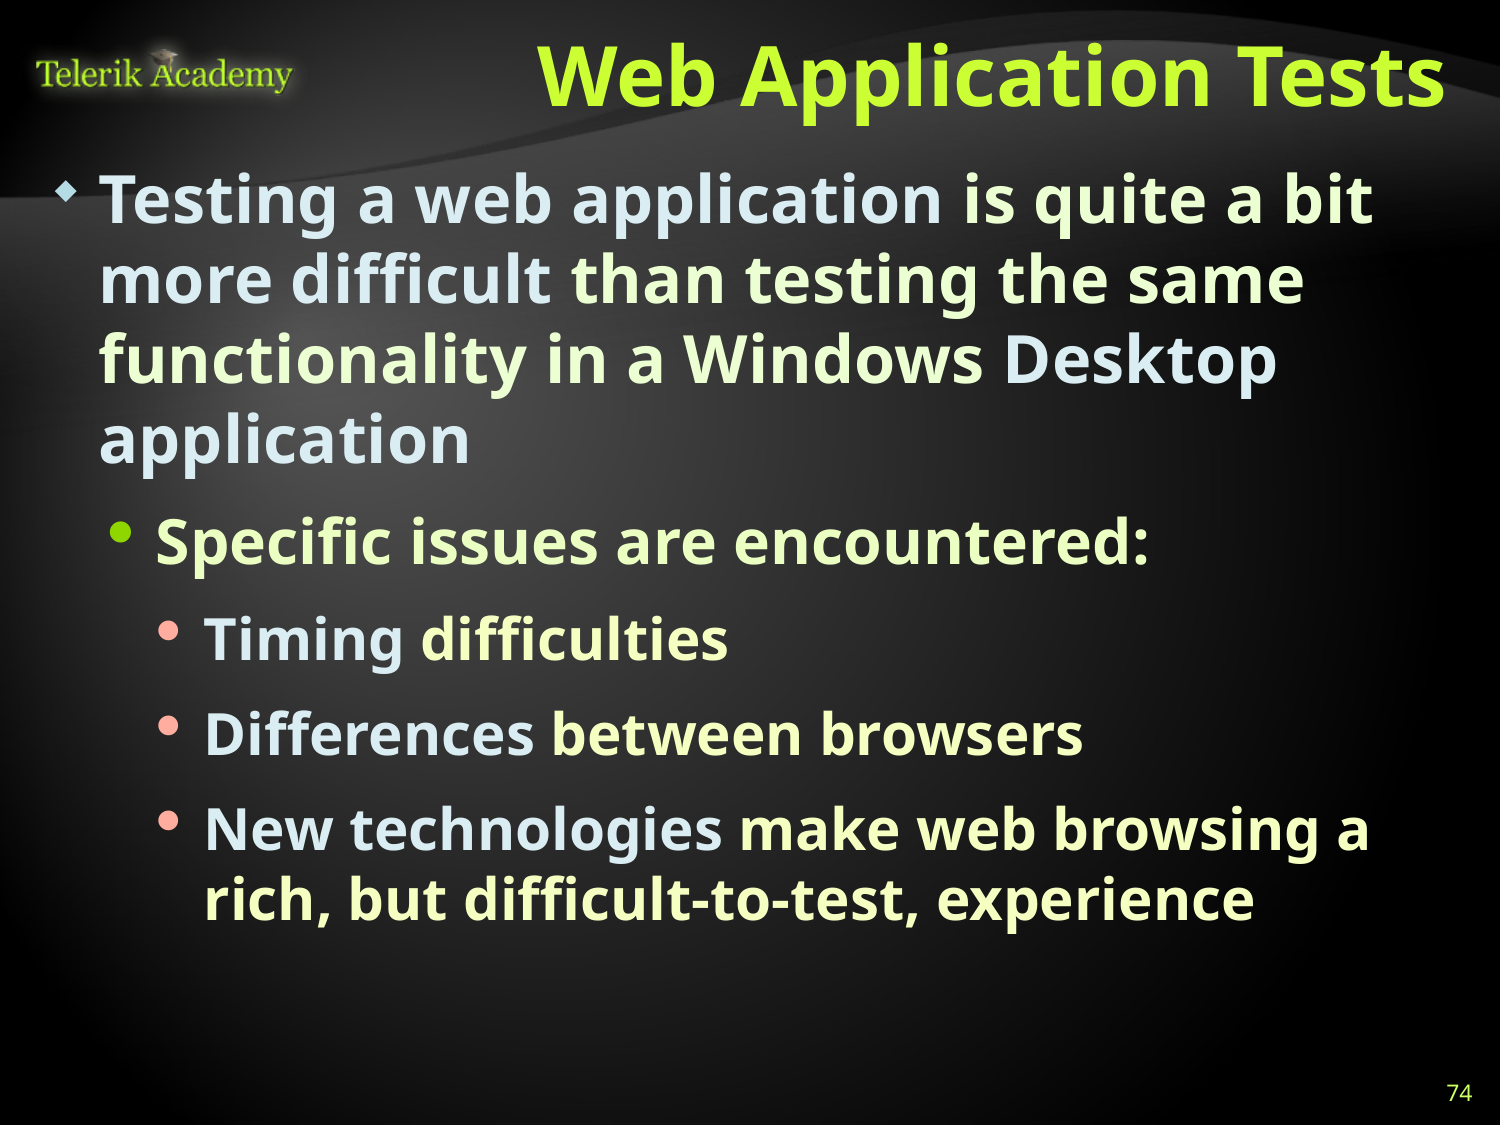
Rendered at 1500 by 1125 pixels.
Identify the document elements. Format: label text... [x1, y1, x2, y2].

list Testing a web application is quite a bit more difficult than testing the same functionality in a Windows Desktop application Specific issues are encountered: Timing difficulties Differences between browsers New technologies make web browsing a rich, but difficult-to-test, experience [37, 149, 1463, 1100]
picture [0, 0, 1500, 1125]
title Web Application Tests [300, 12, 1463, 149]
slide_number 74 [1412, 1074, 1488, 1113]
